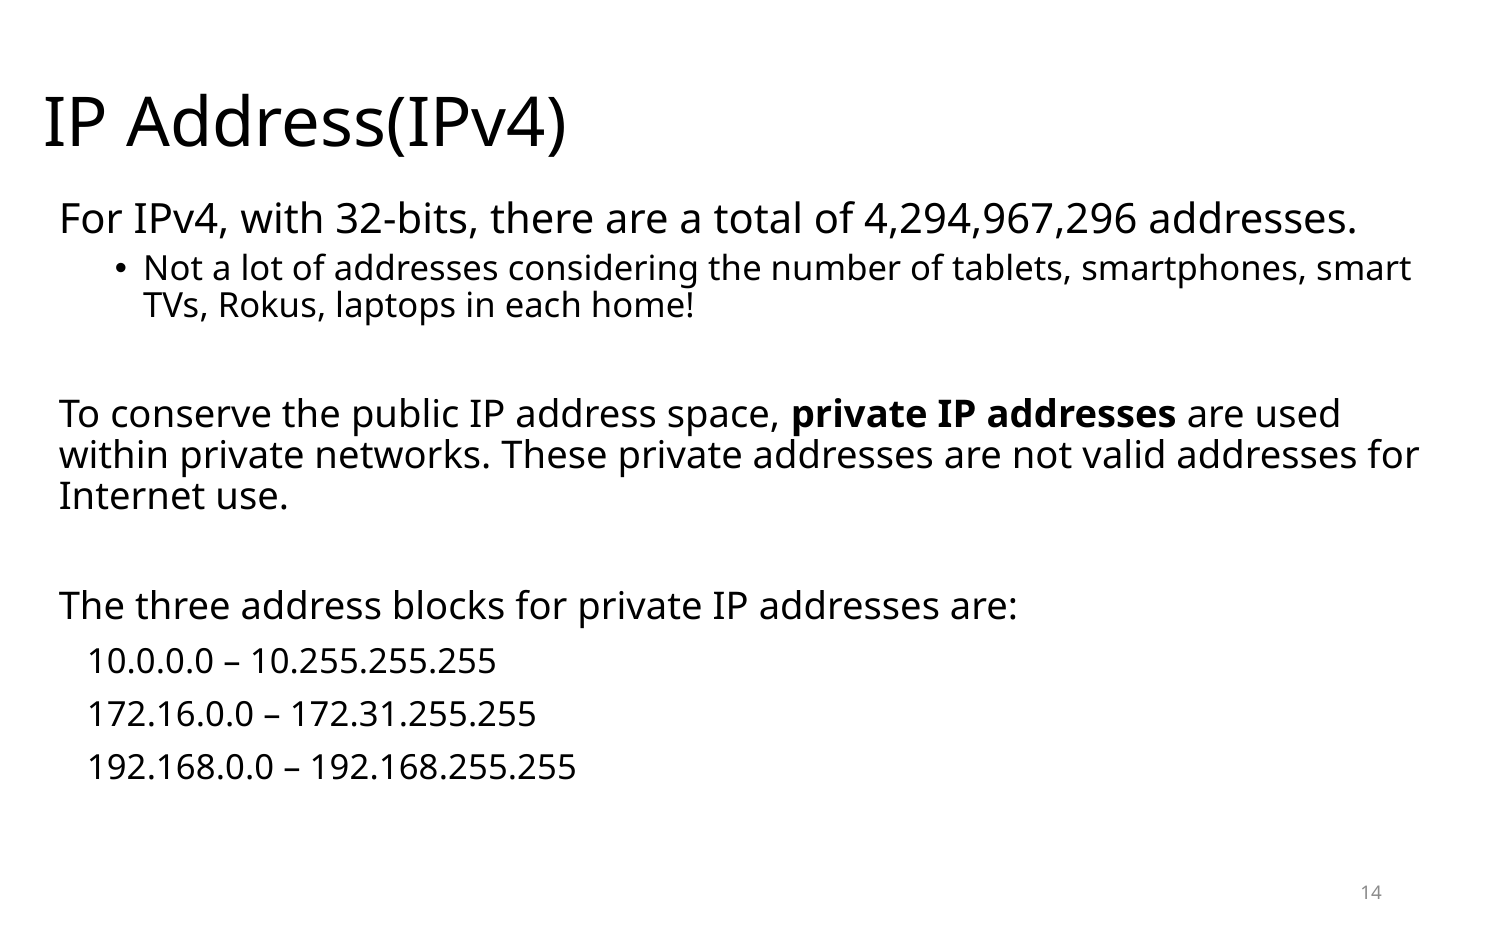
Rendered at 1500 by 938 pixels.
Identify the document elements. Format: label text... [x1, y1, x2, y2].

slide_number 14 [1059, 868, 1397, 919]
title IP Address(IPv4) [43, 55, 1338, 162]
list For IPv4, with 32-bits, there are a total of 4,294,967,296 addresses. Not a lot of addresses considering the number of tablets, smartphones, smart TVs, Rokus, laptops in each home! To conserve the public IP address space, private IP addresses are used within private networks. These private addresses are not valid addresses for Internet use. The three address blocks for private IP addresses are: 10.0.0.0 – 10.255.255.255 172.16.0.0 – 172.31.255.255 192.168.0.0 – 192.168.255.255 [43, 190, 1467, 883]
